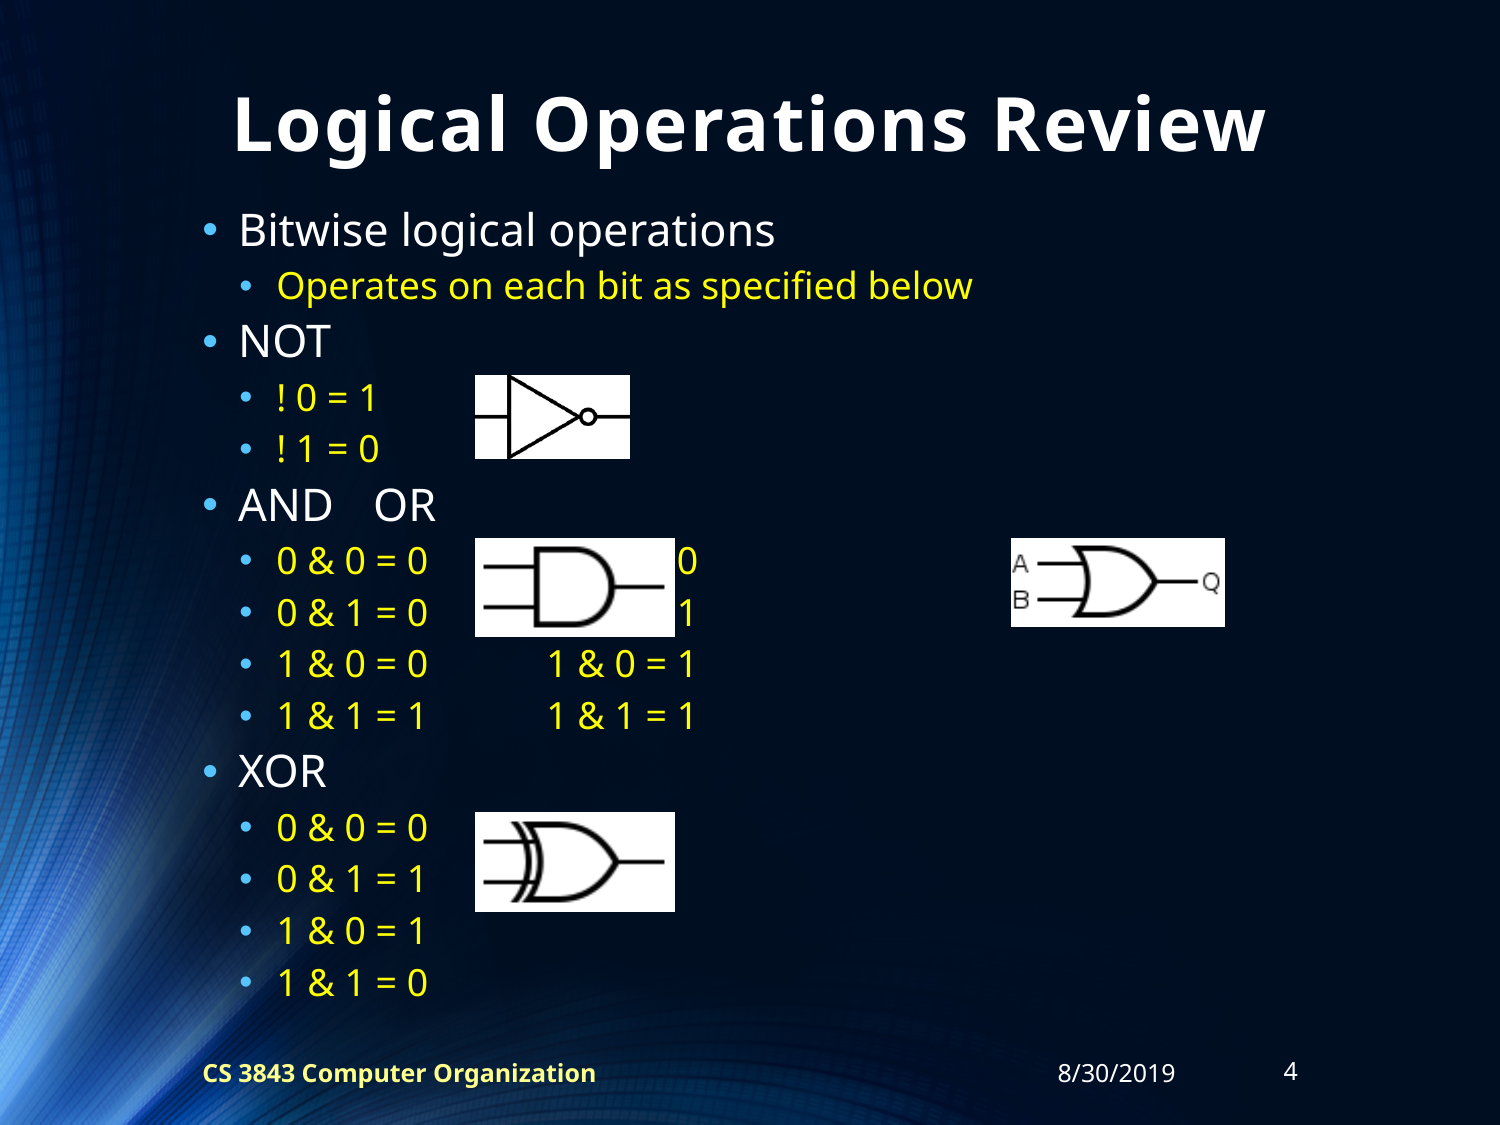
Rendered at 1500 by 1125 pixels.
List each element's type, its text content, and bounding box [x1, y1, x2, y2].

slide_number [1012, 1050, 1191, 1096]
list Bitwise logical operations Operates on each bit as specified below NOT ! 0 = 1 ! 1 = 0 AND OR 0 & 0 = 0 0 & 0 = 0 0 & 1 = 0 0 & 1 = 1 1 & 0 = 0 1 & 0 = 1 1 & 1 = 1 1 & 1 = 1 XOR 0 & 0 = 0 0 & 1 = 1 1 & 0 = 1 1 & 1 = 0 [187, 200, 1312, 1013]
footer CS 3843 Computer Organization [187, 1050, 994, 1096]
slide_number 4 [1209, 1050, 1313, 1096]
title Logical Operations Review [187, 62, 1313, 175]
picture [0, 0, 1500, 1125]
